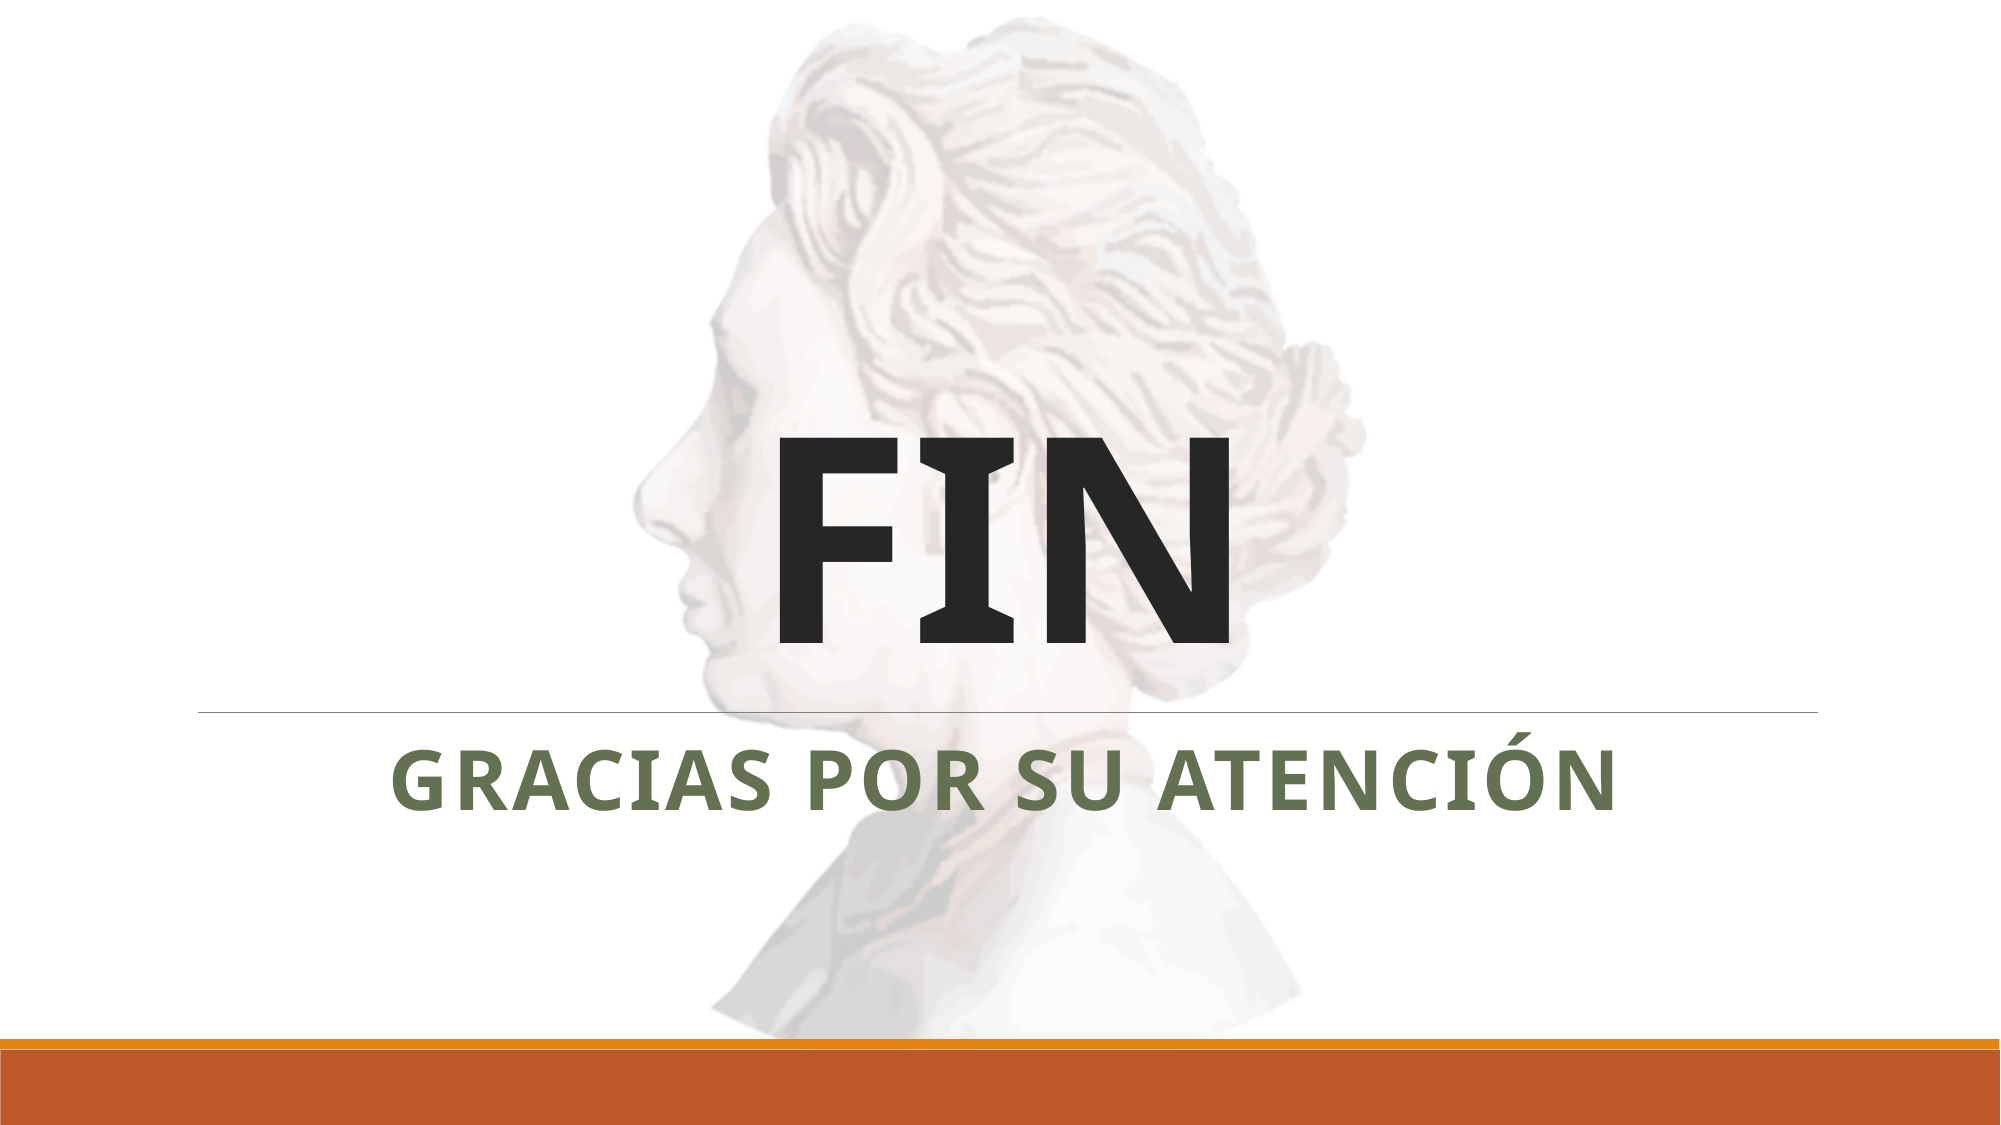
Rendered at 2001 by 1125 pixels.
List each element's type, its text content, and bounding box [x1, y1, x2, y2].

title FIN [180, 124, 1830, 710]
picture [0, 0, 2001, 1125]
subtitle Gracias por su atención [180, 730, 1831, 919]
